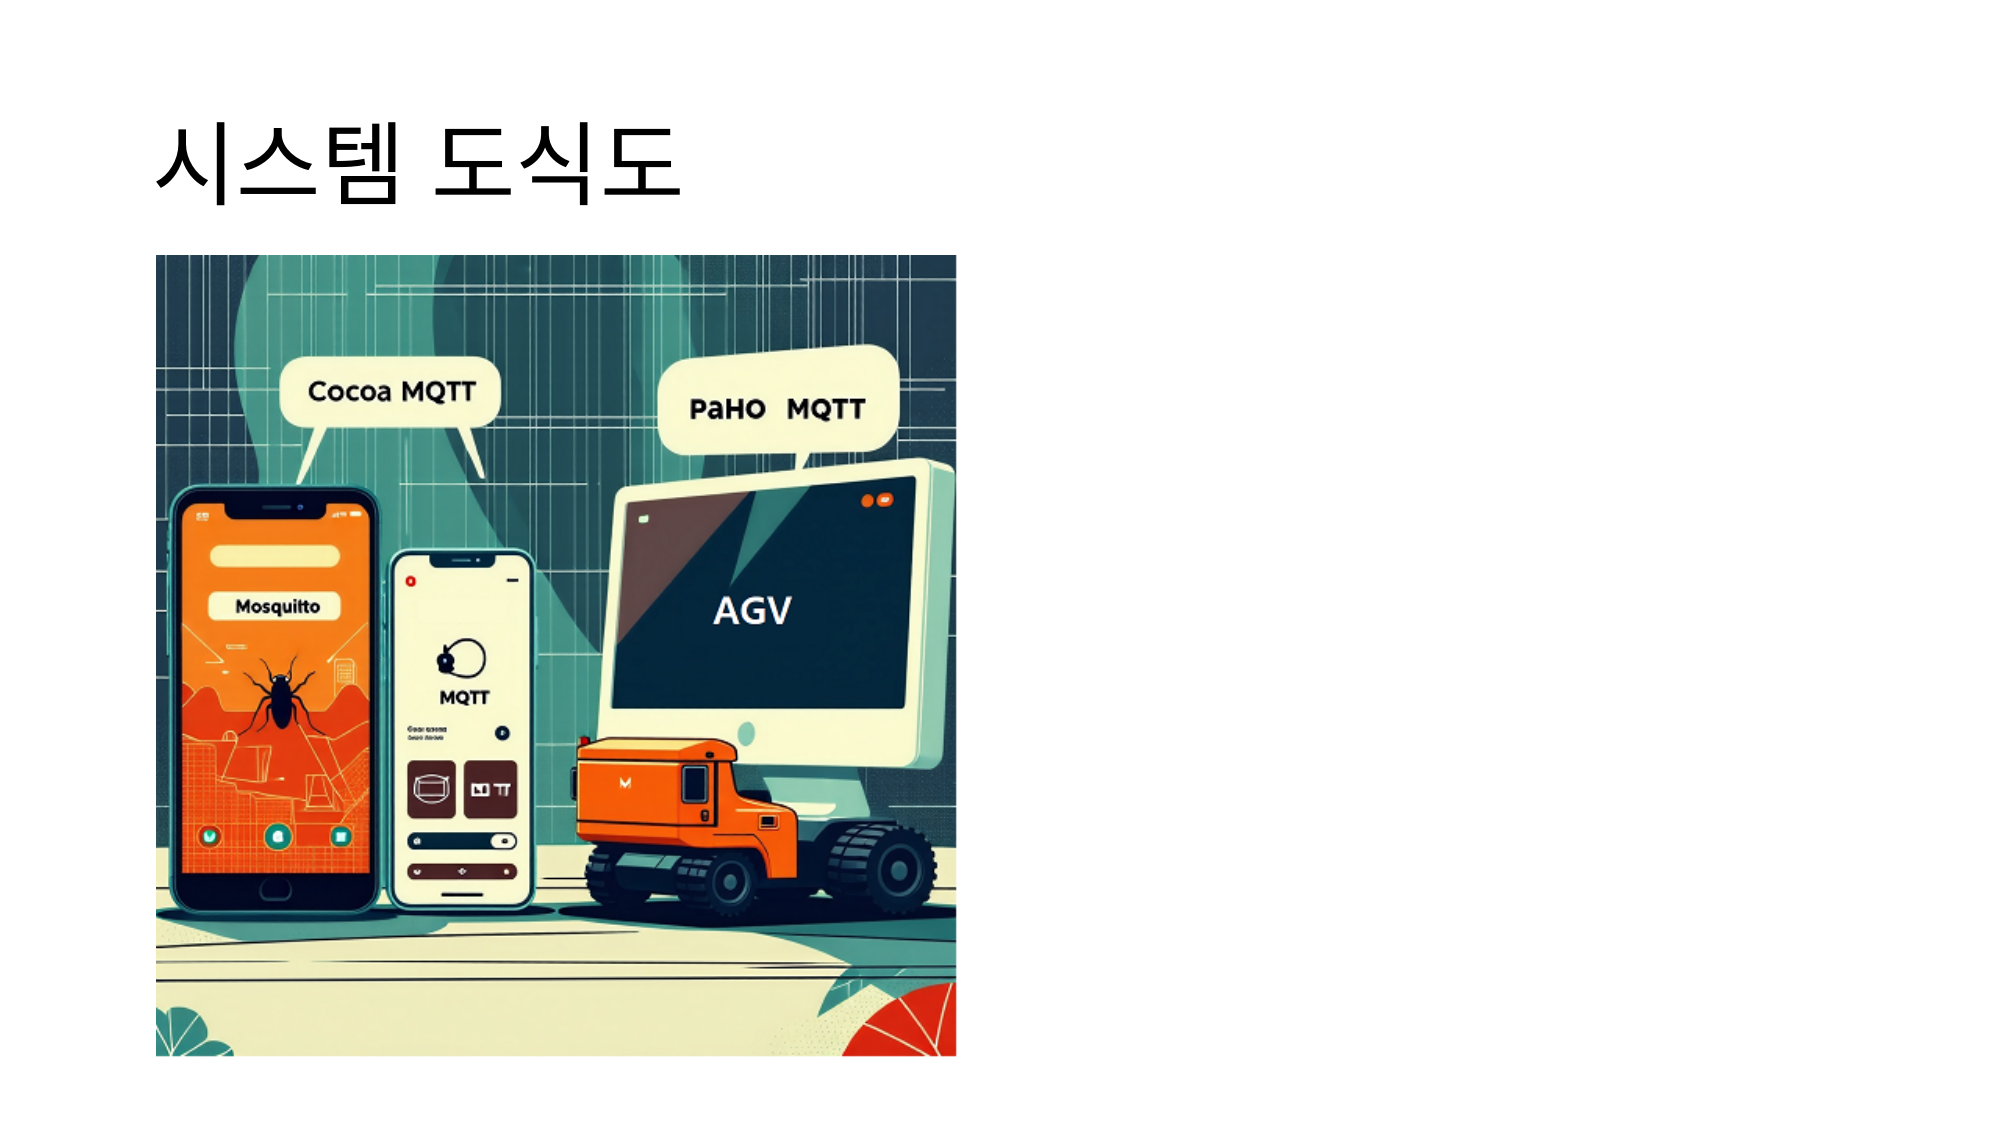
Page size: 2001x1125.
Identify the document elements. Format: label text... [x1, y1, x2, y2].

picture [155, 255, 958, 1058]
title 시스템 도식도 [137, 59, 1863, 278]
